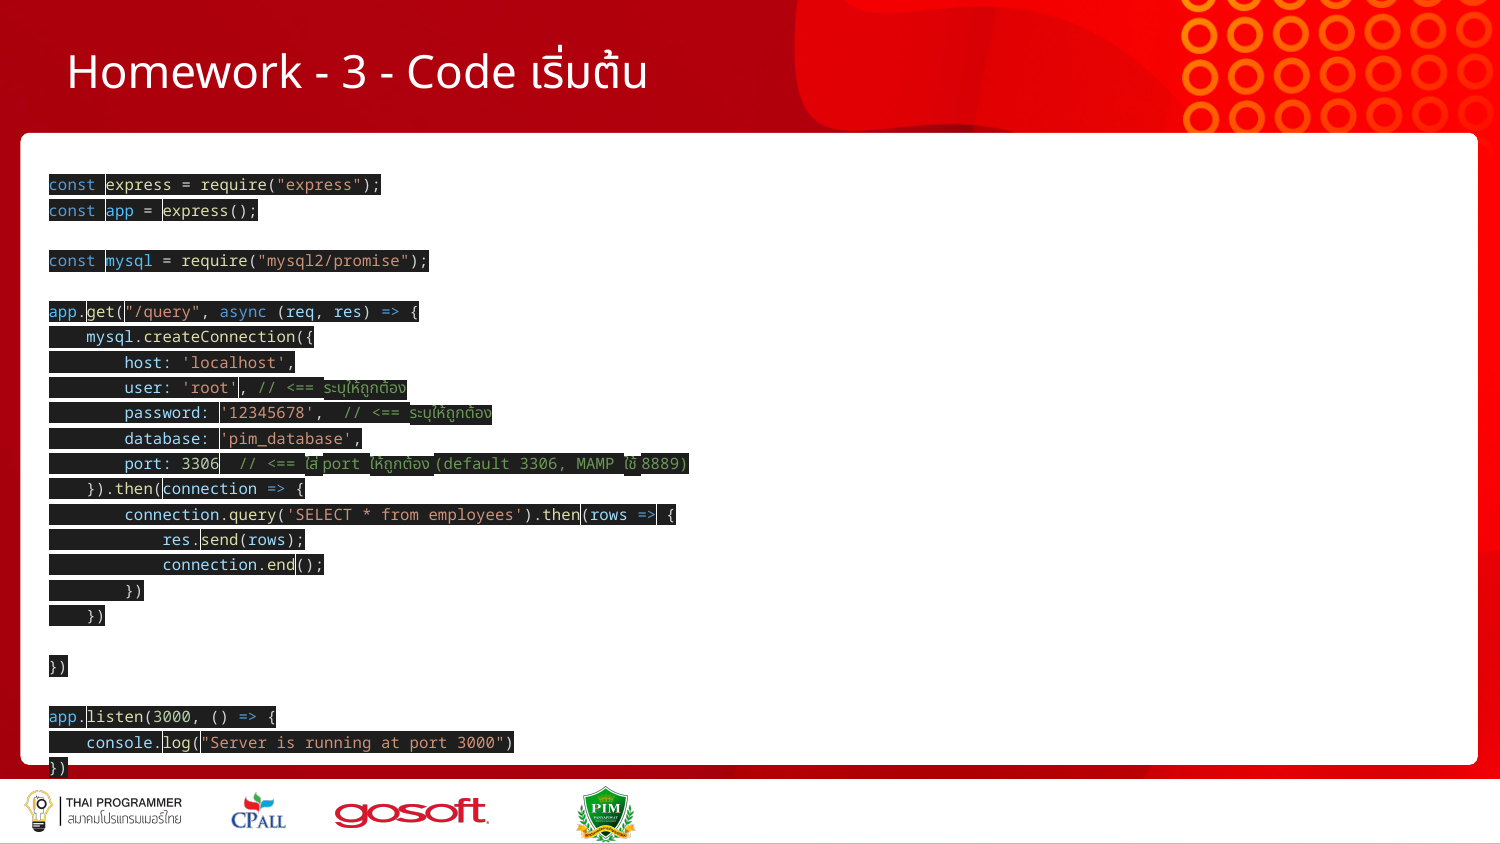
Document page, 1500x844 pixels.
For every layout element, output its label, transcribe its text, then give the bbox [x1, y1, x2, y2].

picture [15, 788, 195, 844]
picture [575, 786, 636, 843]
picture [227, 790, 291, 833]
picture [0, 0, 1500, 779]
list const express = require("express"); const app = express(); const mysql = require("mysql2/promise"); app.get("/query", async (req, res) => { mysql.createConnection({ host: 'localhost', user: 'root', // <== ระบุให้ถูกต้อง password: '12345678', // <== ระบุให้ถูกต้อง database: 'pim_database', port: 3306 // <== ใส่ port ให้ถูกต้อง (default 3306, MAMP ใช้ 8889) }).then(connection => { connection.query('SELECT * from employees').then(rows => { res.send(rows); connection.end(); }) }) }) app.listen(3000, () => { console.log("Server is running at port 3000") }) [33, 153, 1473, 777]
picture [335, 798, 489, 828]
title Homework - 3 - Code เริ่มต้น [51, 23, 1473, 117]
